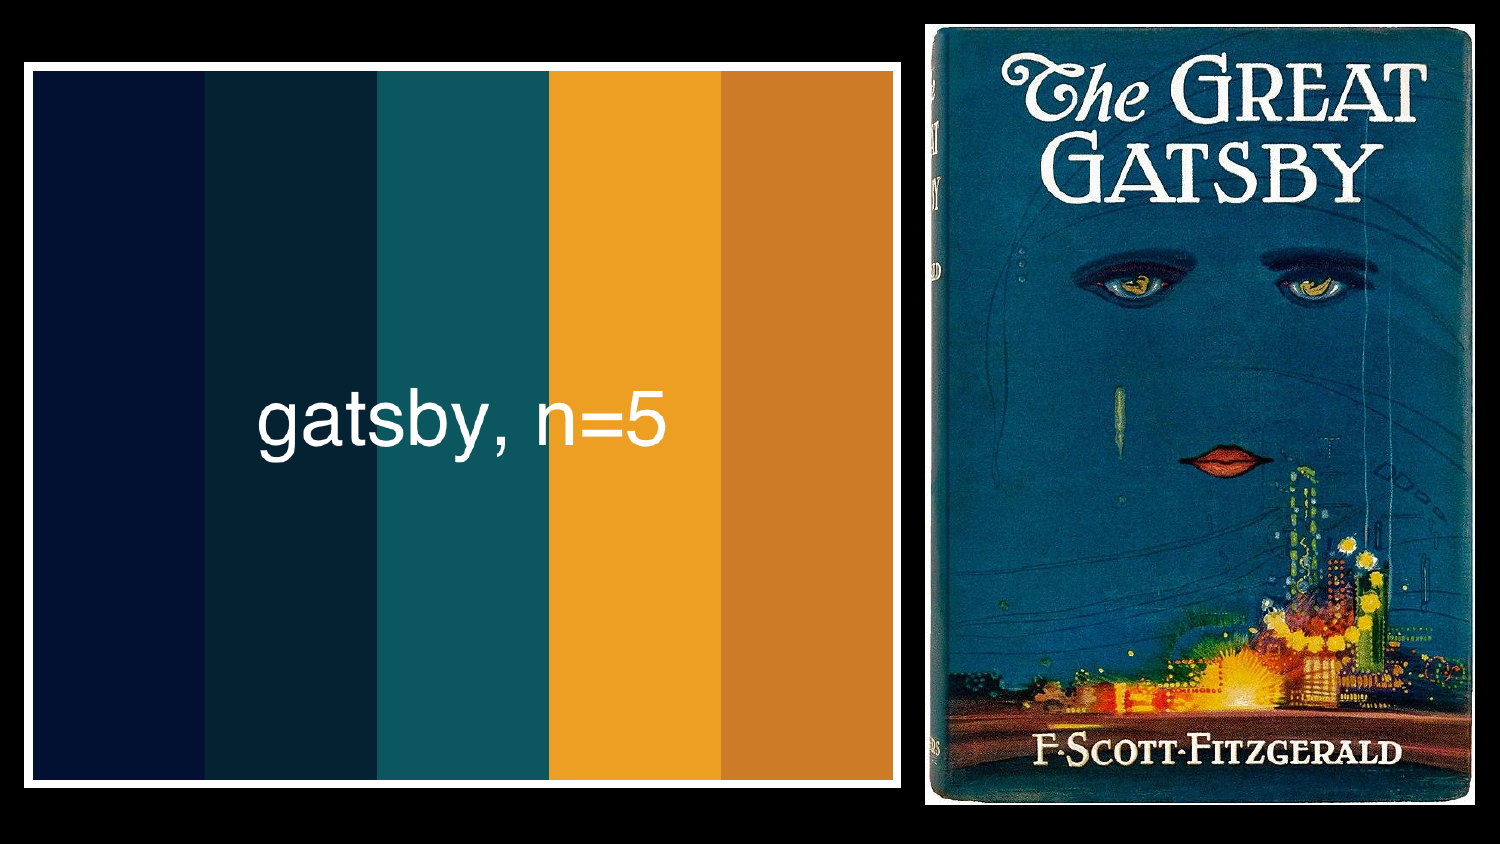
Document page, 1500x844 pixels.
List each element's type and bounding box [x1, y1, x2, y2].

picture [924, 24, 1476, 805]
picture [24, 62, 901, 788]
